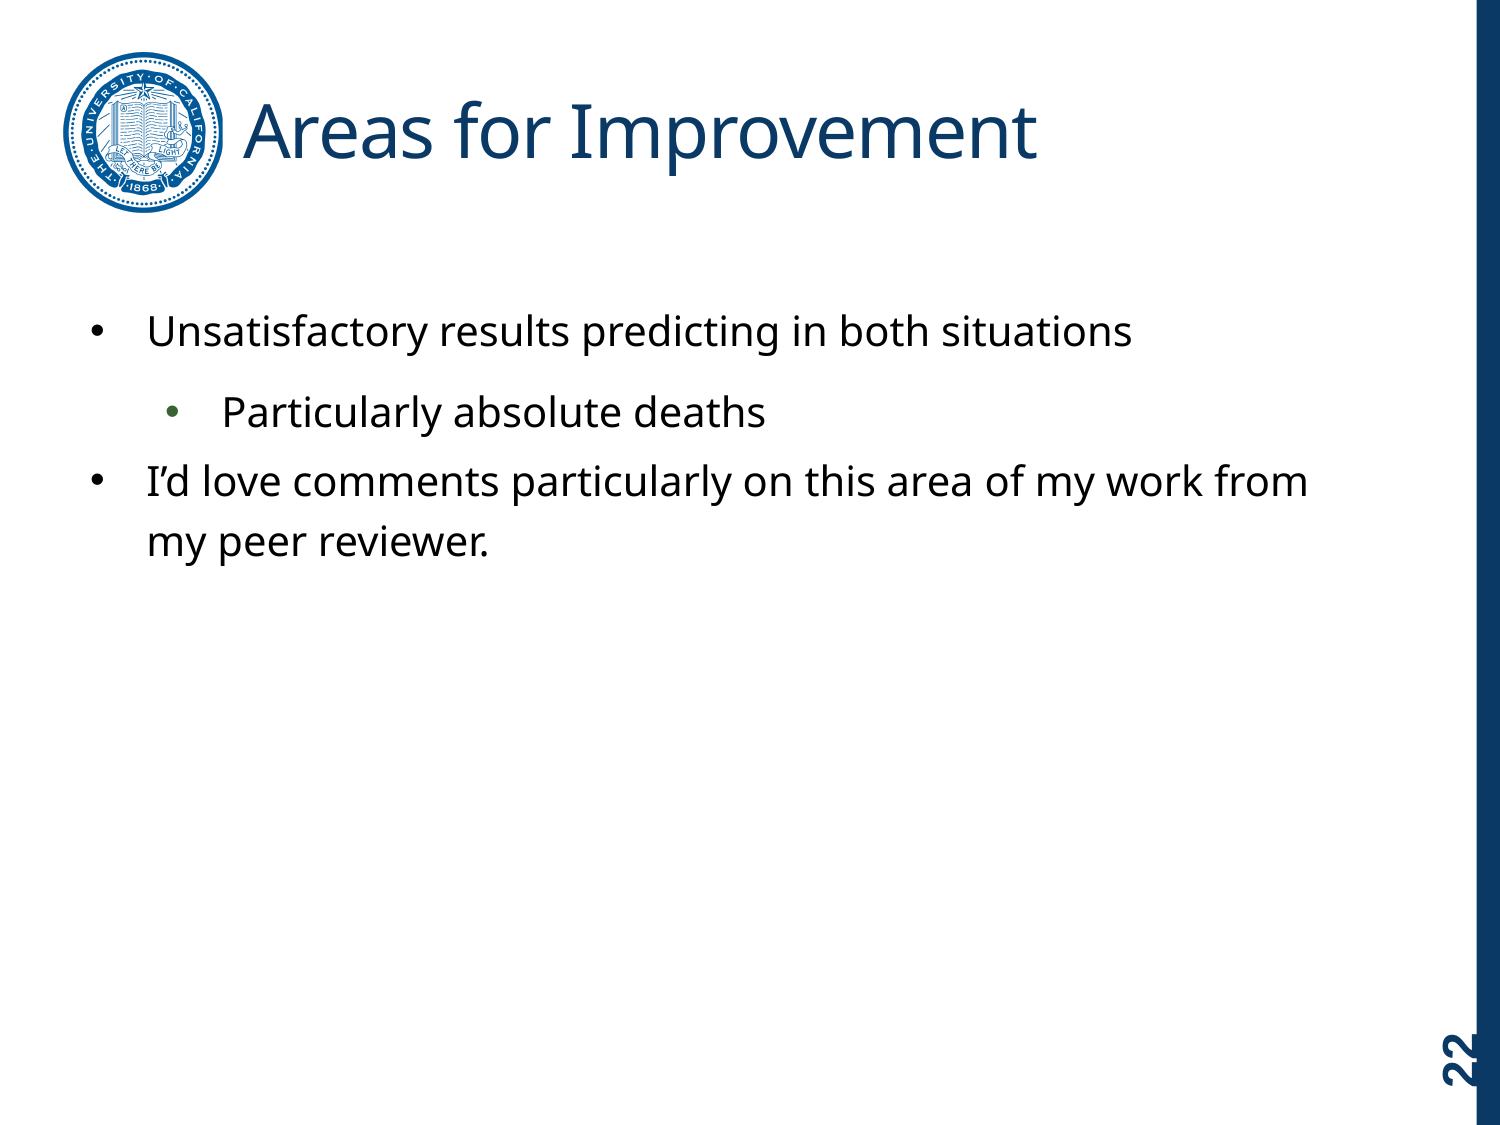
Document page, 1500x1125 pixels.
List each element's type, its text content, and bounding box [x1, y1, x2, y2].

title Areas for Improvement [228, 47, 1484, 181]
list Unsatisfactory results predicting in both situations Particularly absolute deaths I’d love comments particularly on this area of my work from my peer reviewer. [75, 287, 1394, 1005]
slide_number 22 [1427, 887, 1488, 1104]
